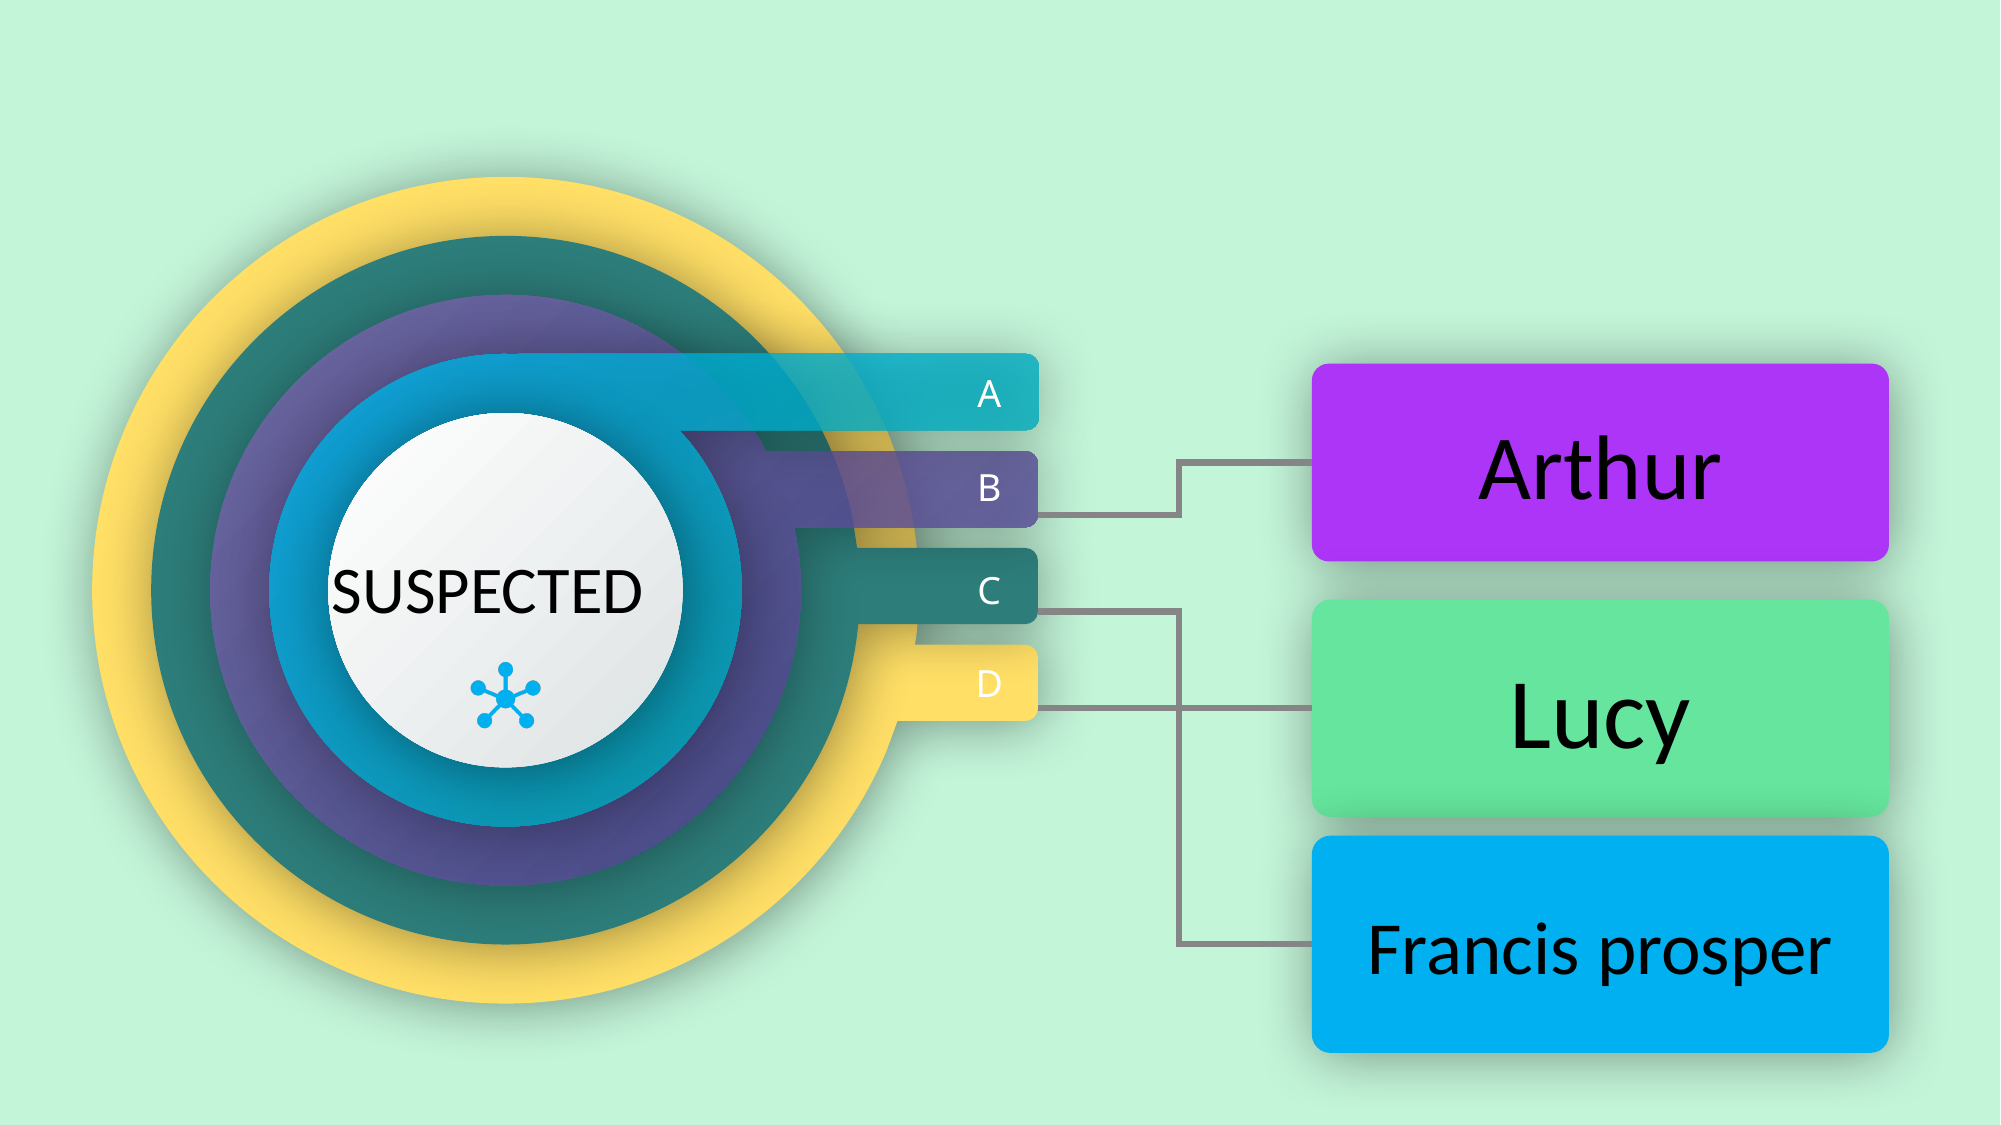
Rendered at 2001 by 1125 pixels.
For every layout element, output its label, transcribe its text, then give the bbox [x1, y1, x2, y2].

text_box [269, 487, 707, 636]
text_box [272, 352, 1040, 828]
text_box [1037, 611, 1312, 708]
text_box Francis prosper [1310, 834, 1891, 1055]
text_box A [955, 362, 1024, 423]
text_box [209, 293, 1039, 887]
text_box D [955, 652, 1024, 713]
text_box [332, 636, 679, 769]
text_box [91, 175, 1037, 1005]
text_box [1037, 462, 1312, 515]
picture [461, 650, 550, 740]
text_box [150, 234, 1039, 946]
text_box Arthur [1310, 362, 1891, 564]
text_box [0, 0, 2000, 1125]
text_box [359, 411, 652, 487]
text_box B [955, 457, 1024, 517]
text_box Lucy [1311, 598, 1891, 811]
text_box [1037, 708, 1312, 945]
text_box C [955, 559, 1024, 620]
